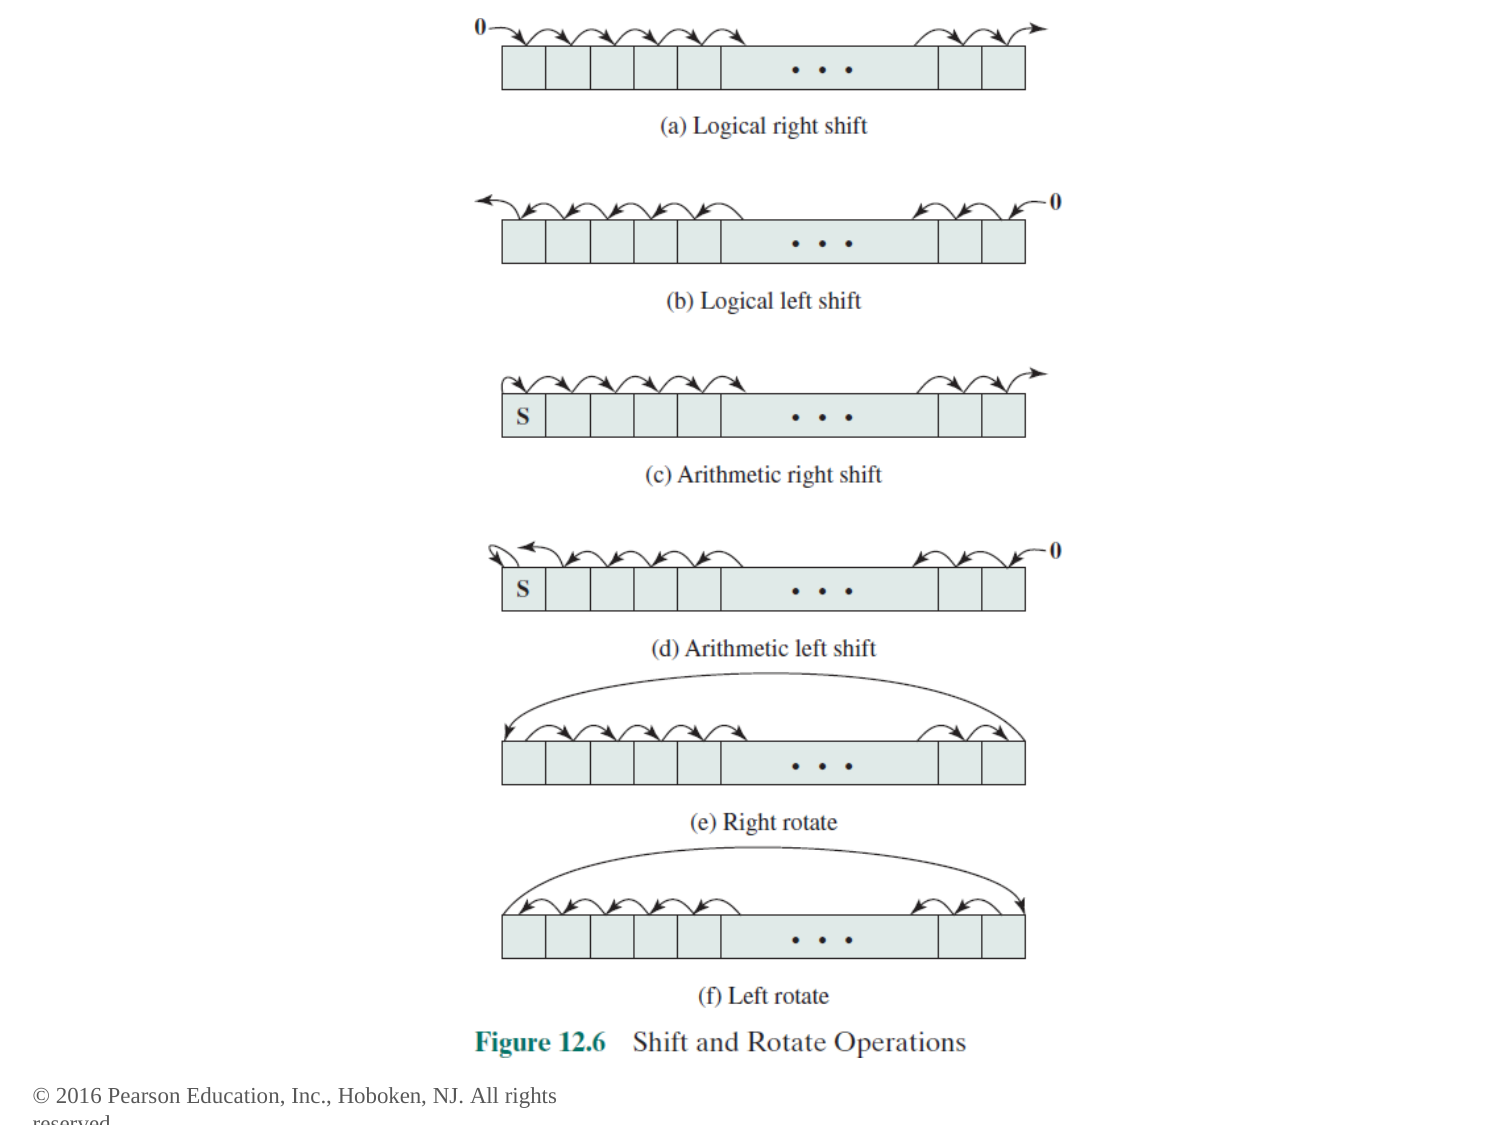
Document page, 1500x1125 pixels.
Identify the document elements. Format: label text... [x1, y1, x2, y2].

picture [474, 18, 1063, 1058]
footer © 2016 Pearson Education, Inc., Hoboken, NJ. All rights reserved. [30, 1081, 647, 1125]
